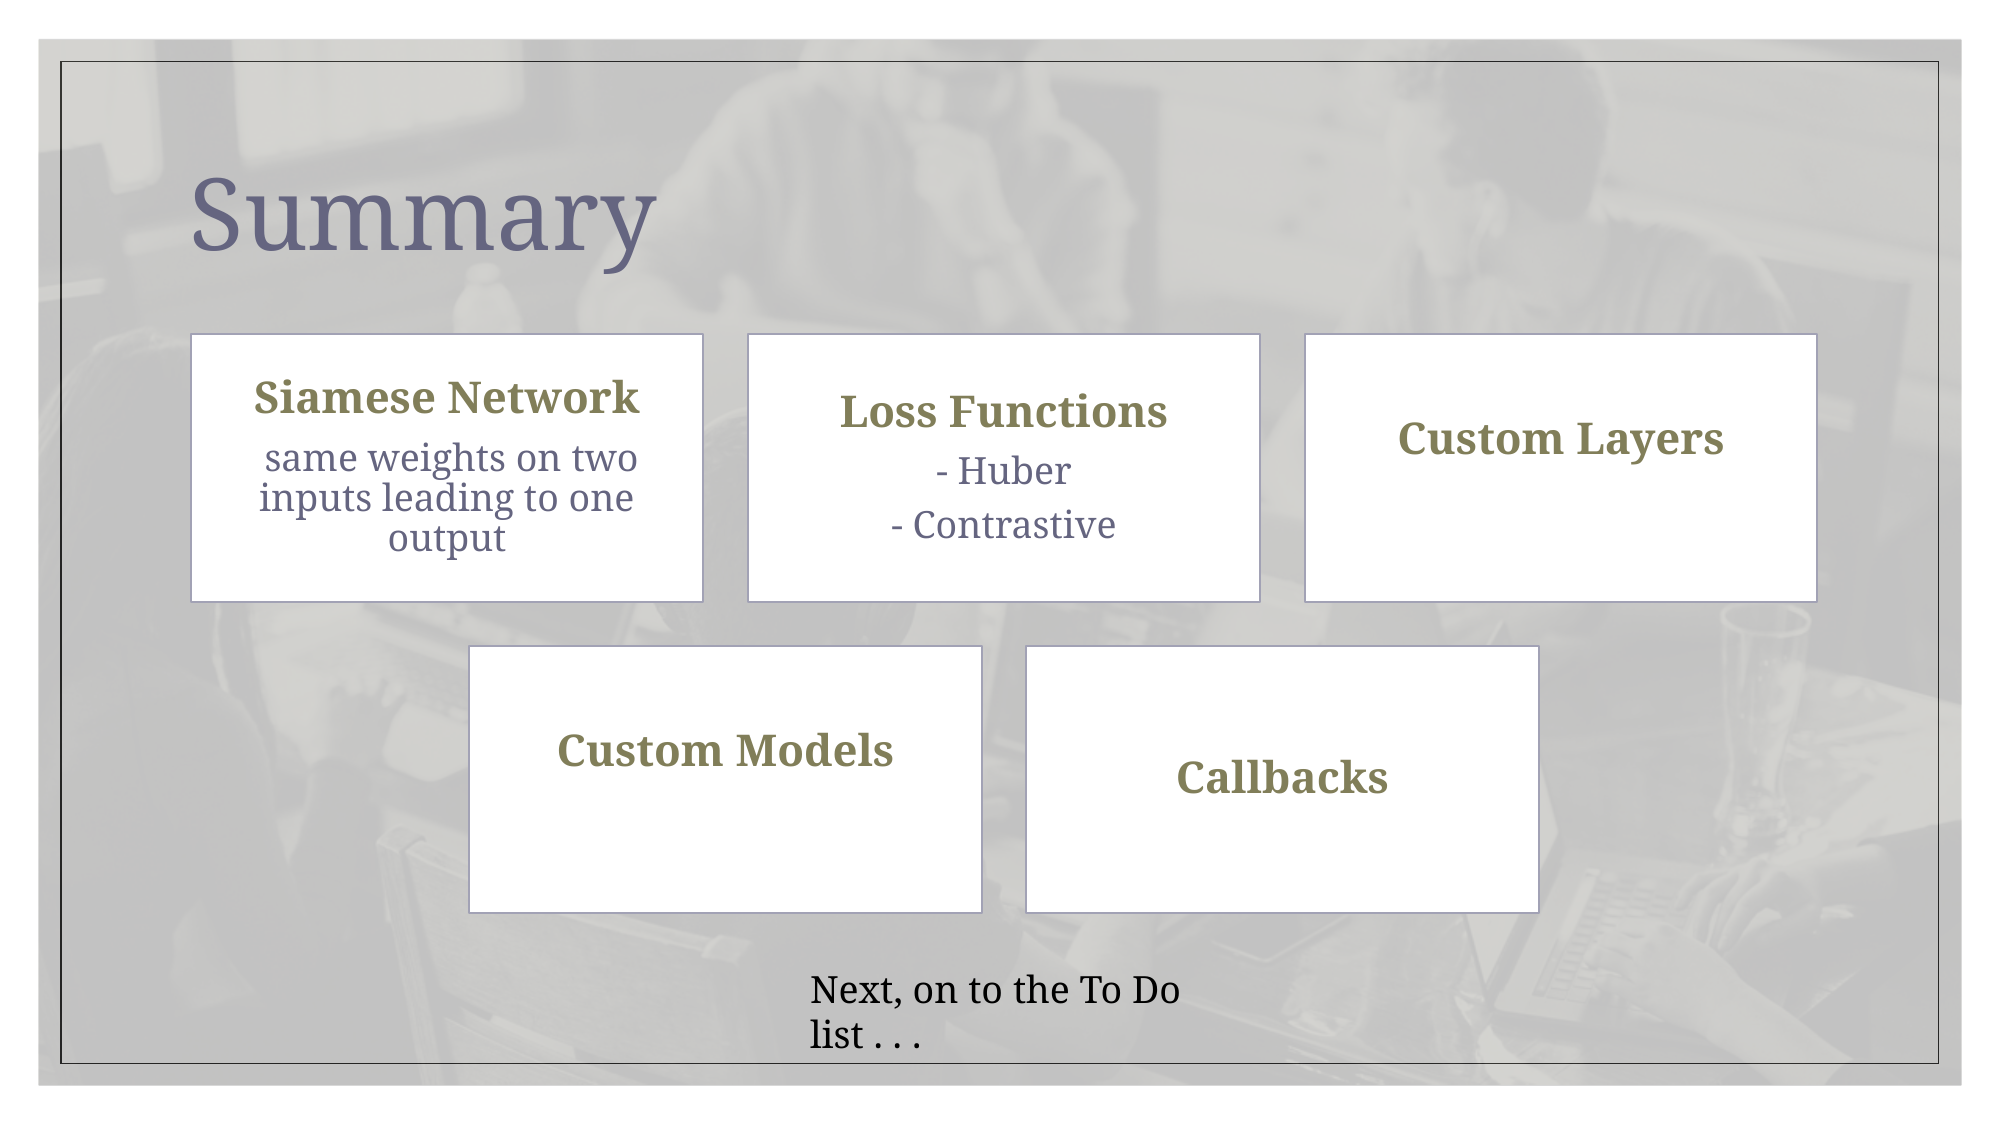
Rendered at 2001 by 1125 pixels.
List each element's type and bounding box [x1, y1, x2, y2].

list [38, 40, 1962, 1085]
text_box [112, 334, 1887, 914]
